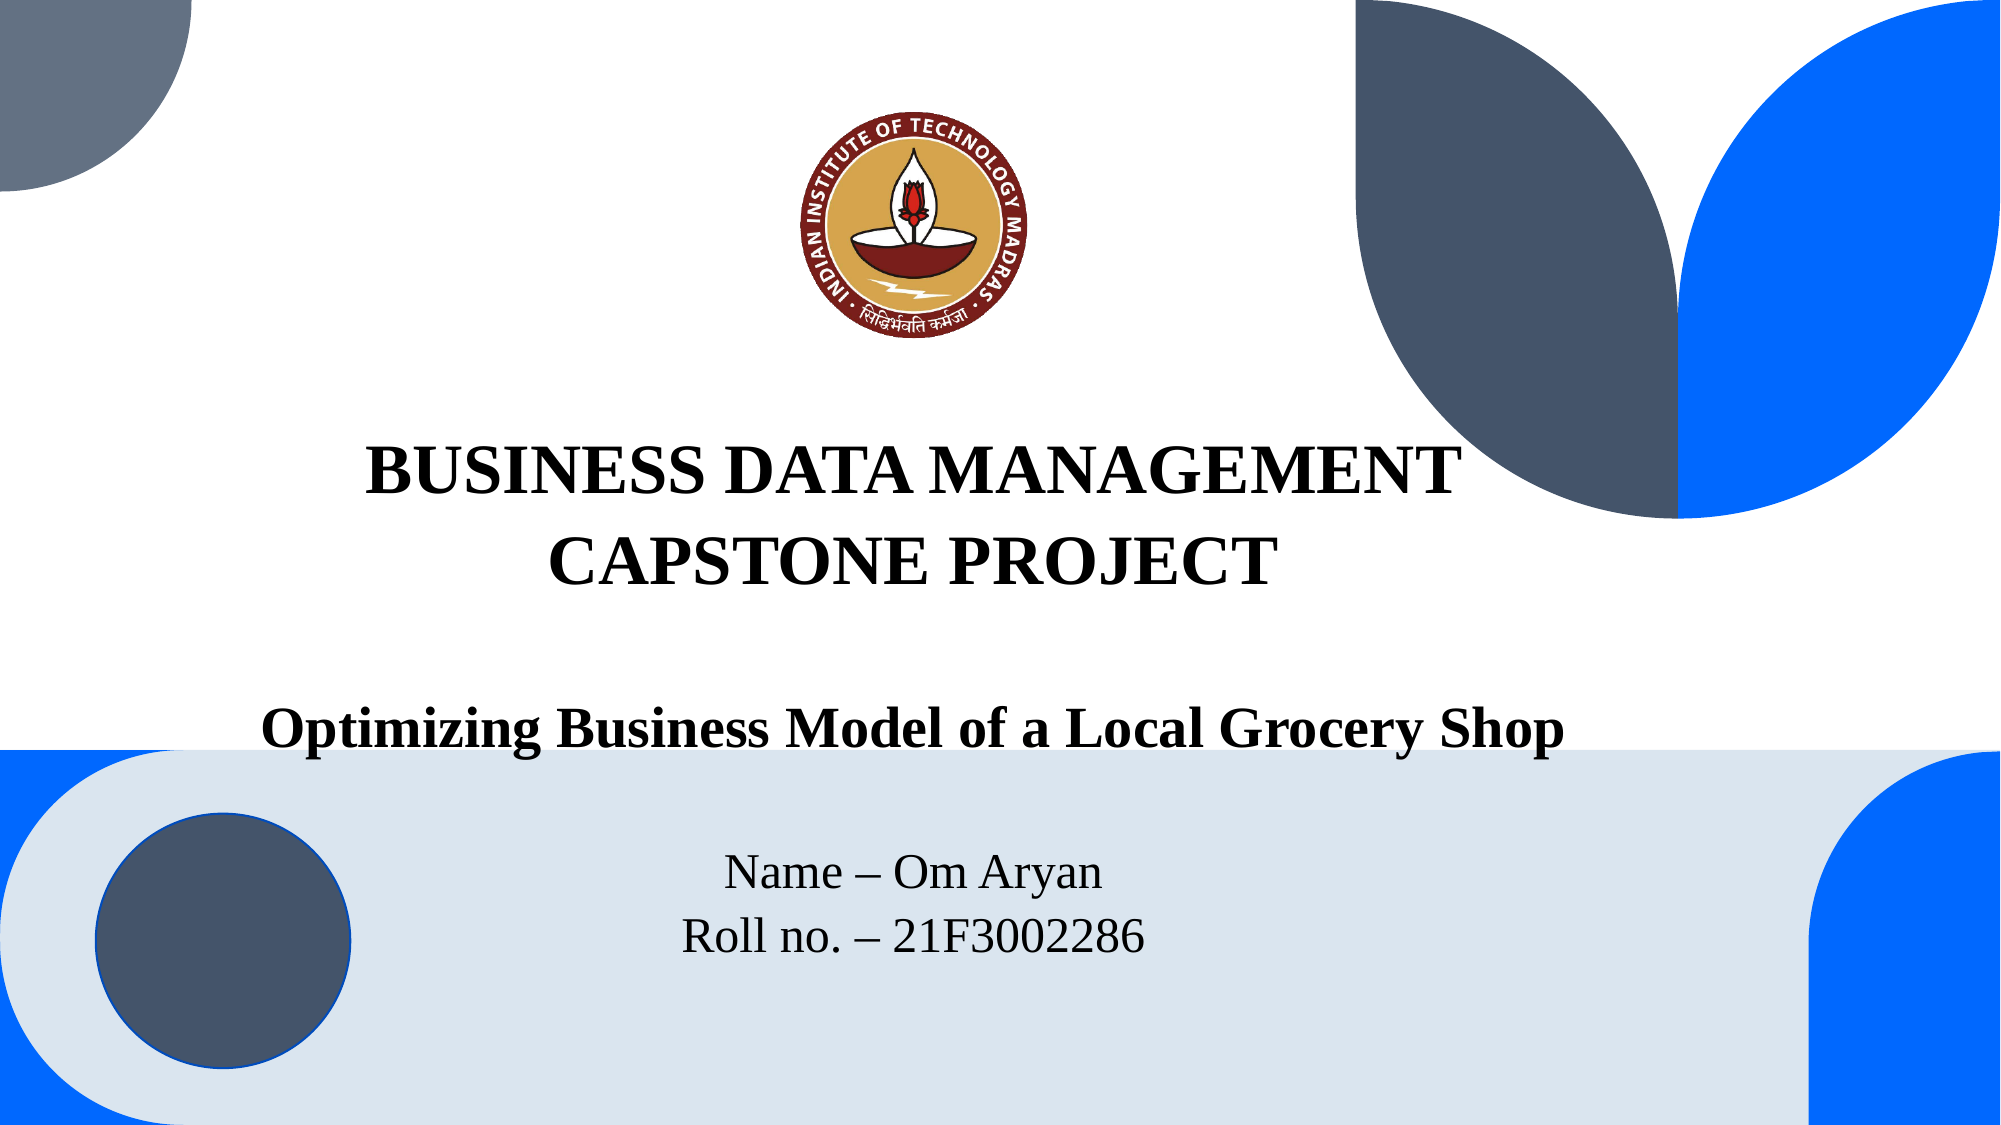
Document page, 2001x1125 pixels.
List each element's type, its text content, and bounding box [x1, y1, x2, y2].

picture [797, 100, 1030, 344]
title BUSINESS DATA MANAGEMENT CAPSTONE PROJECT Optimizing Business Model of a Local Grocery Shop Name – Om Aryan Roll no. – 21F3002286 [210, 377, 1617, 1050]
